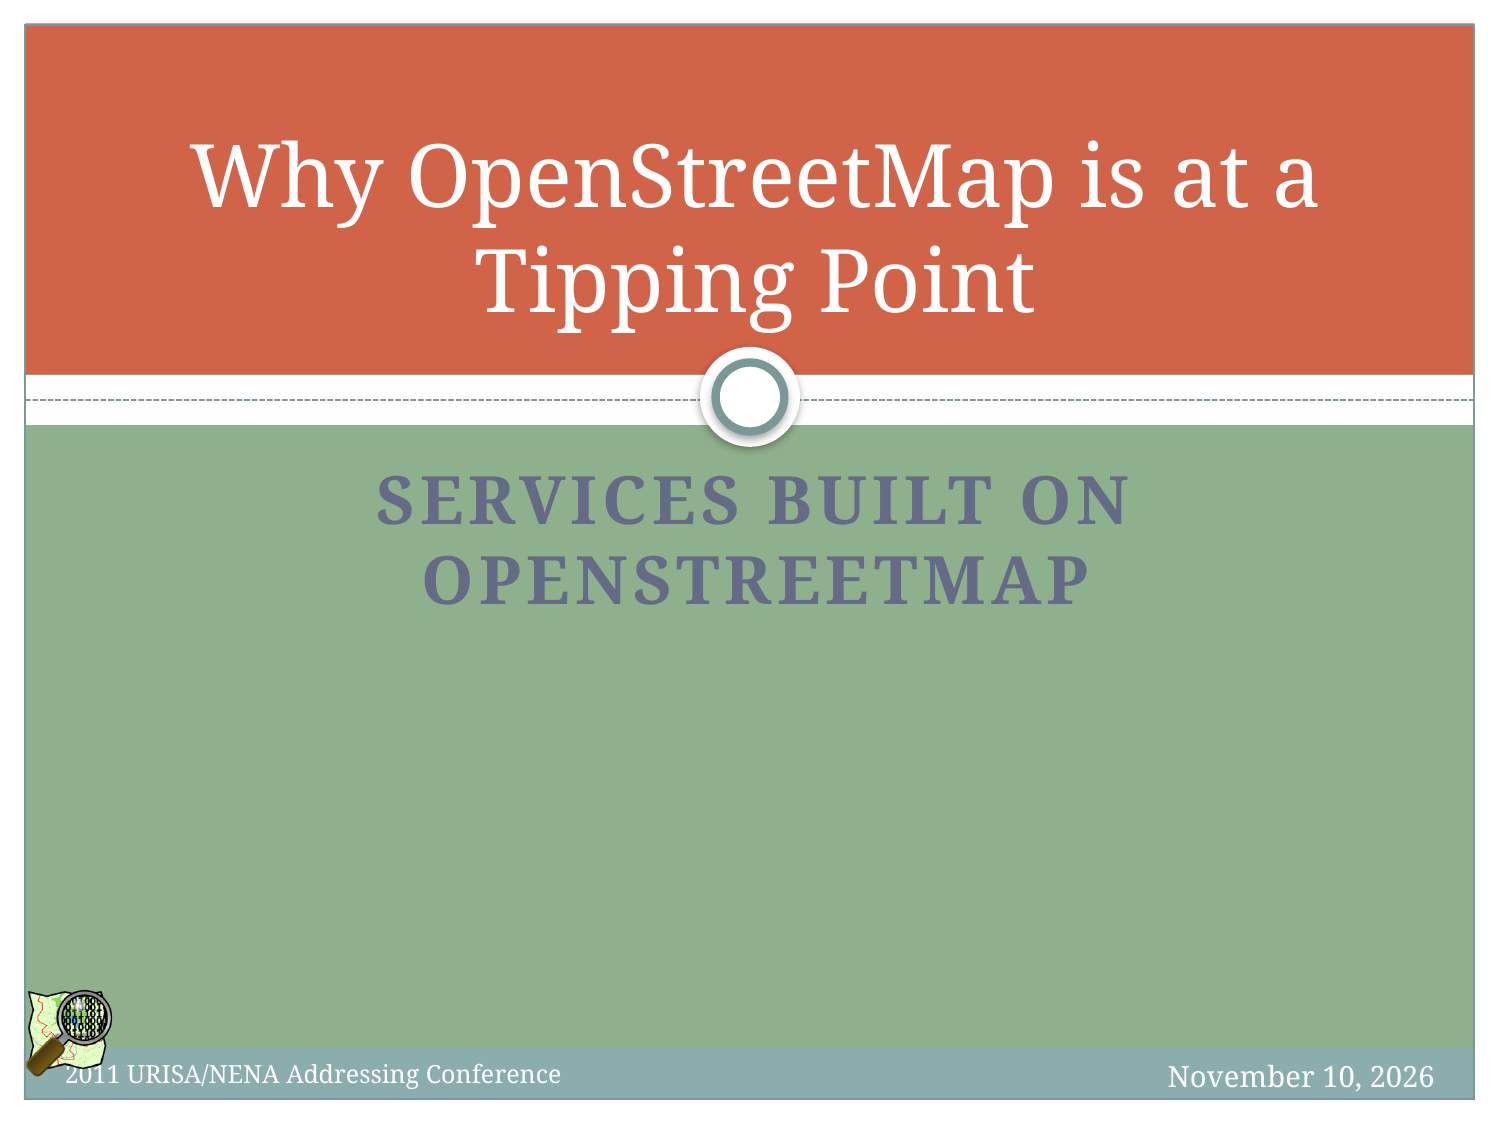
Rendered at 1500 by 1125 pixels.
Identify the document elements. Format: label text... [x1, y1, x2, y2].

title Why OpenStreetMap is at a Tipping Point [118, 87, 1394, 338]
picture [24, 987, 114, 1077]
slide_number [950, 1050, 1450, 1111]
footer 2011 URISA/NENA Addressing Conference [50, 1051, 638, 1112]
list services built on OpenStreetMap [224, 449, 1288, 725]
